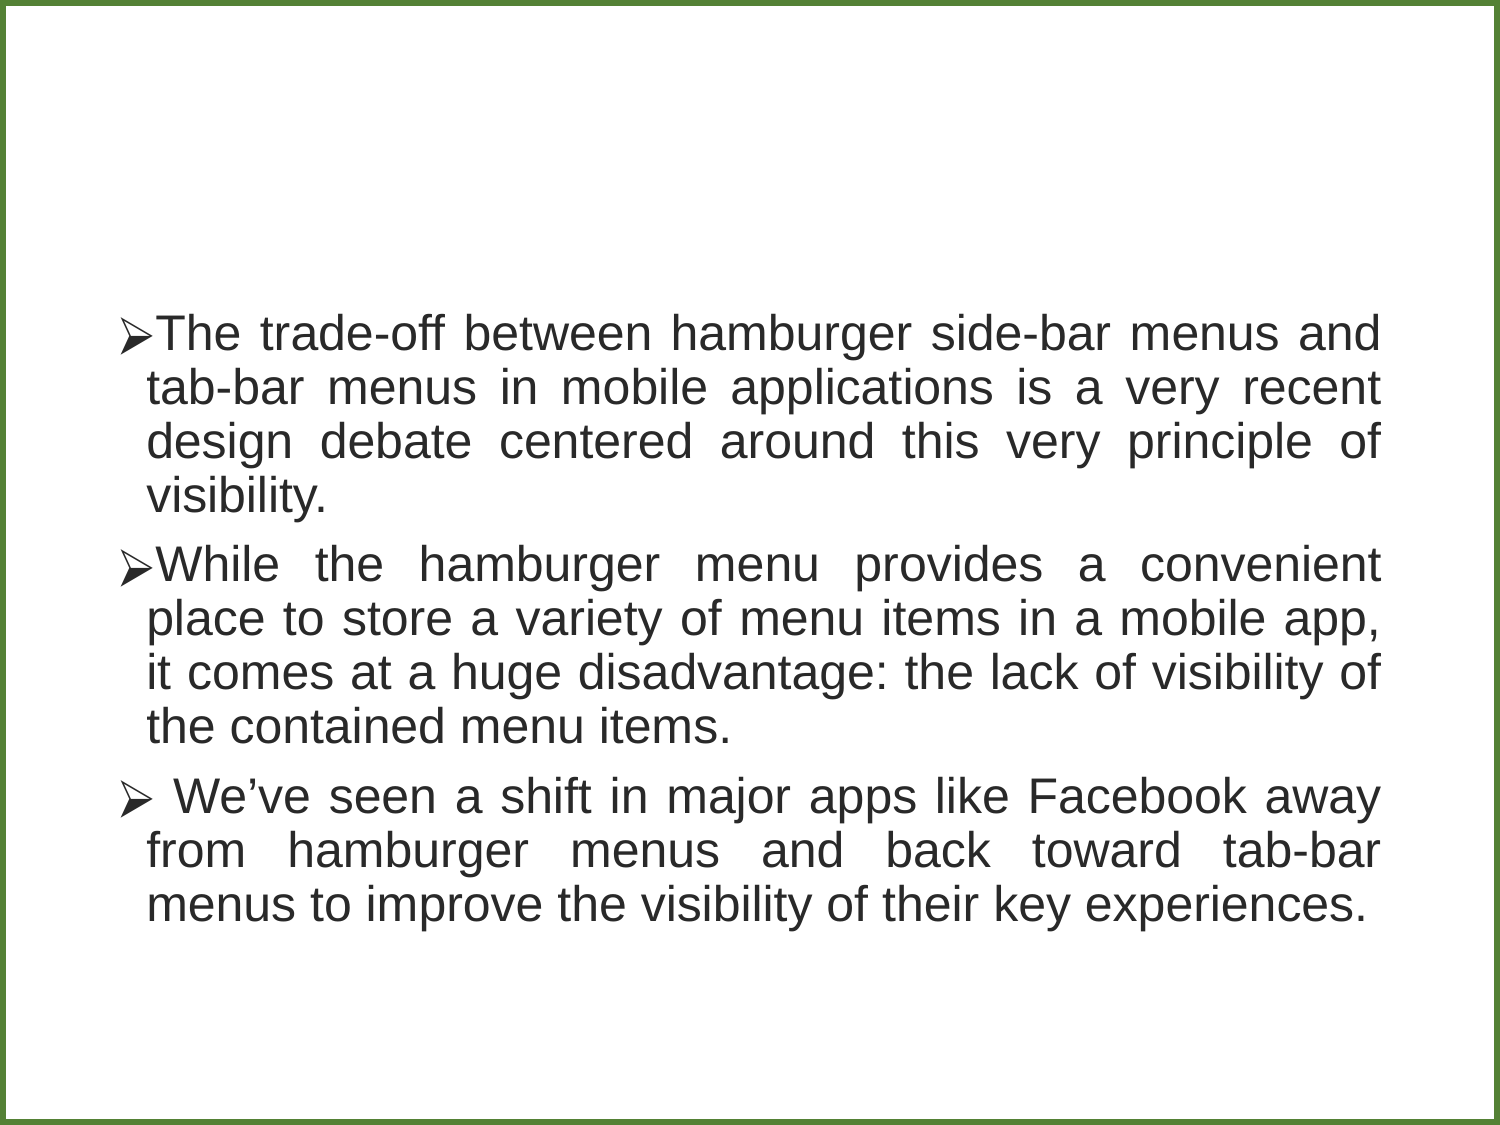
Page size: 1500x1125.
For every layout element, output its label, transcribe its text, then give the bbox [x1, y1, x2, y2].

list The trade-off between hamburger side-bar menus and tab-bar menus in mobile applications is a very recent design debate centered around this very principle of visibility. While the hamburger menu provides a convenient place to store a variety of menu items in a mobile app, it comes at a huge disadvantage: the lack of visibility of the contained menu items. We’ve seen a shift in major apps like Facebook away from hamburger menus and back toward tab-bar menus to improve the visibility of their key experiences. [103, 299, 1397, 1014]
